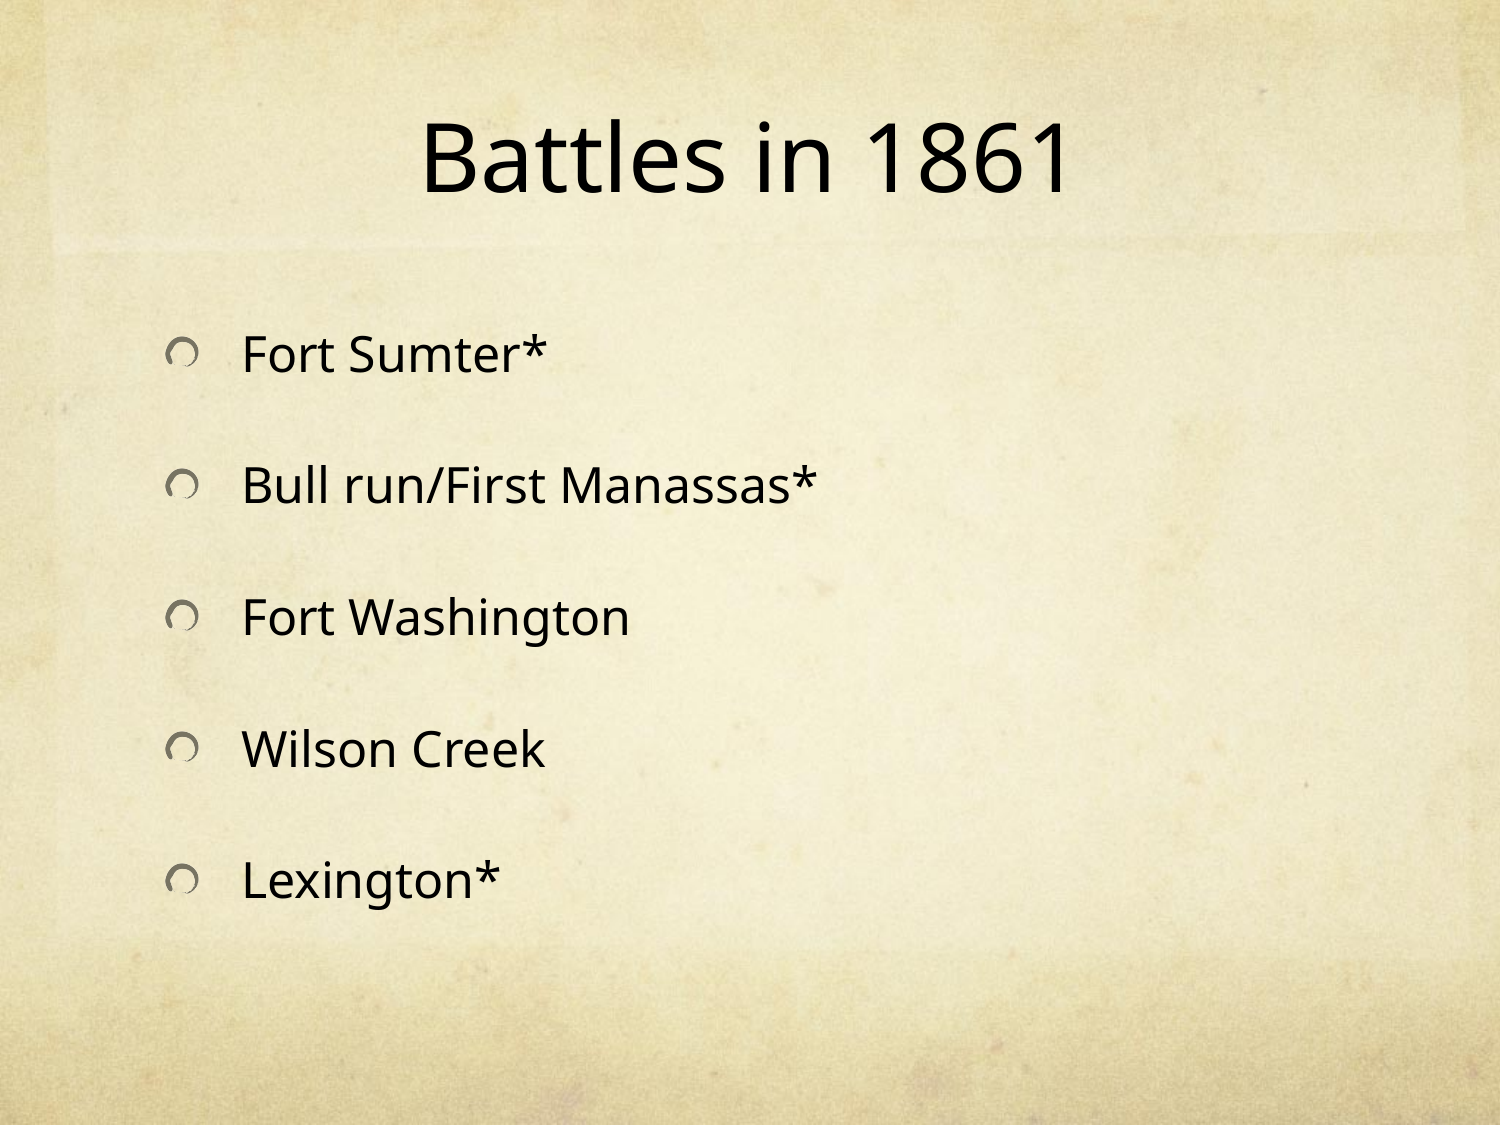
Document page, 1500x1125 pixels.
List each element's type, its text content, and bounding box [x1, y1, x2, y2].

title Battles in 1861 [150, 82, 1350, 225]
list Fort Sumter* Bull run/First Manassas* Fort Washington Wilson Creek Lexington* [150, 284, 1350, 950]
picture [0, 0, 1500, 1125]
